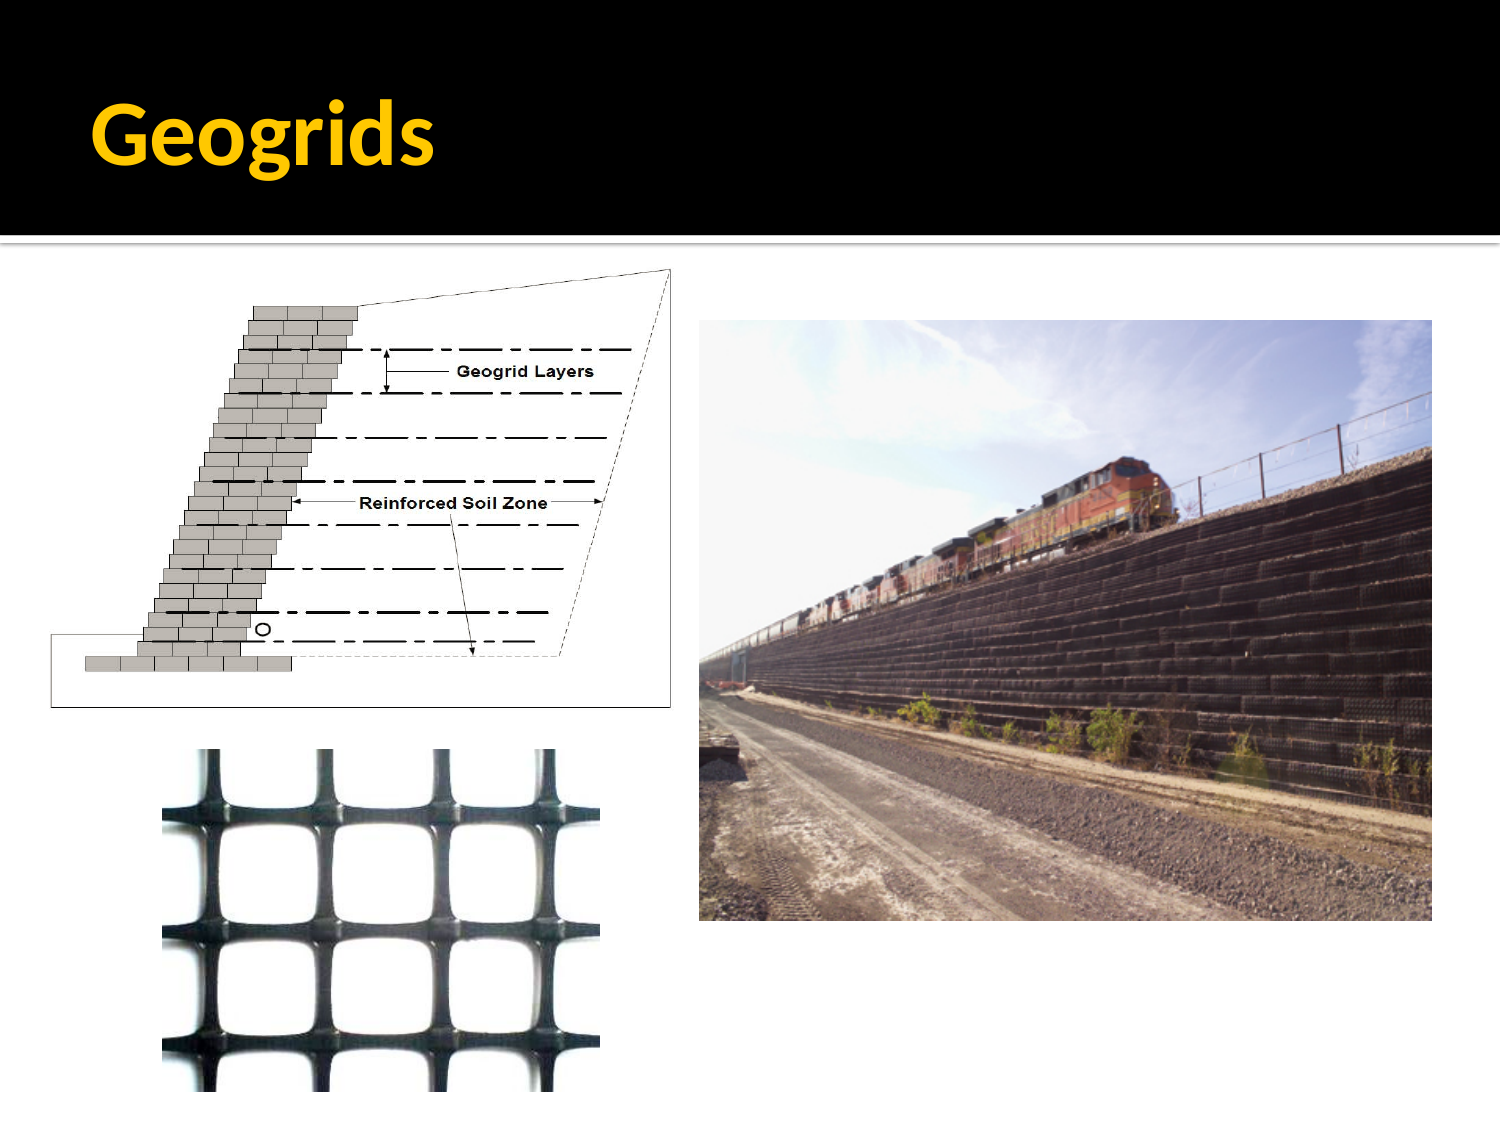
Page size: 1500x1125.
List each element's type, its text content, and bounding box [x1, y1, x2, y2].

picture [699, 320, 1432, 921]
title Geogrids [75, 24, 1425, 231]
picture [16, 261, 679, 715]
picture [162, 749, 600, 1092]
